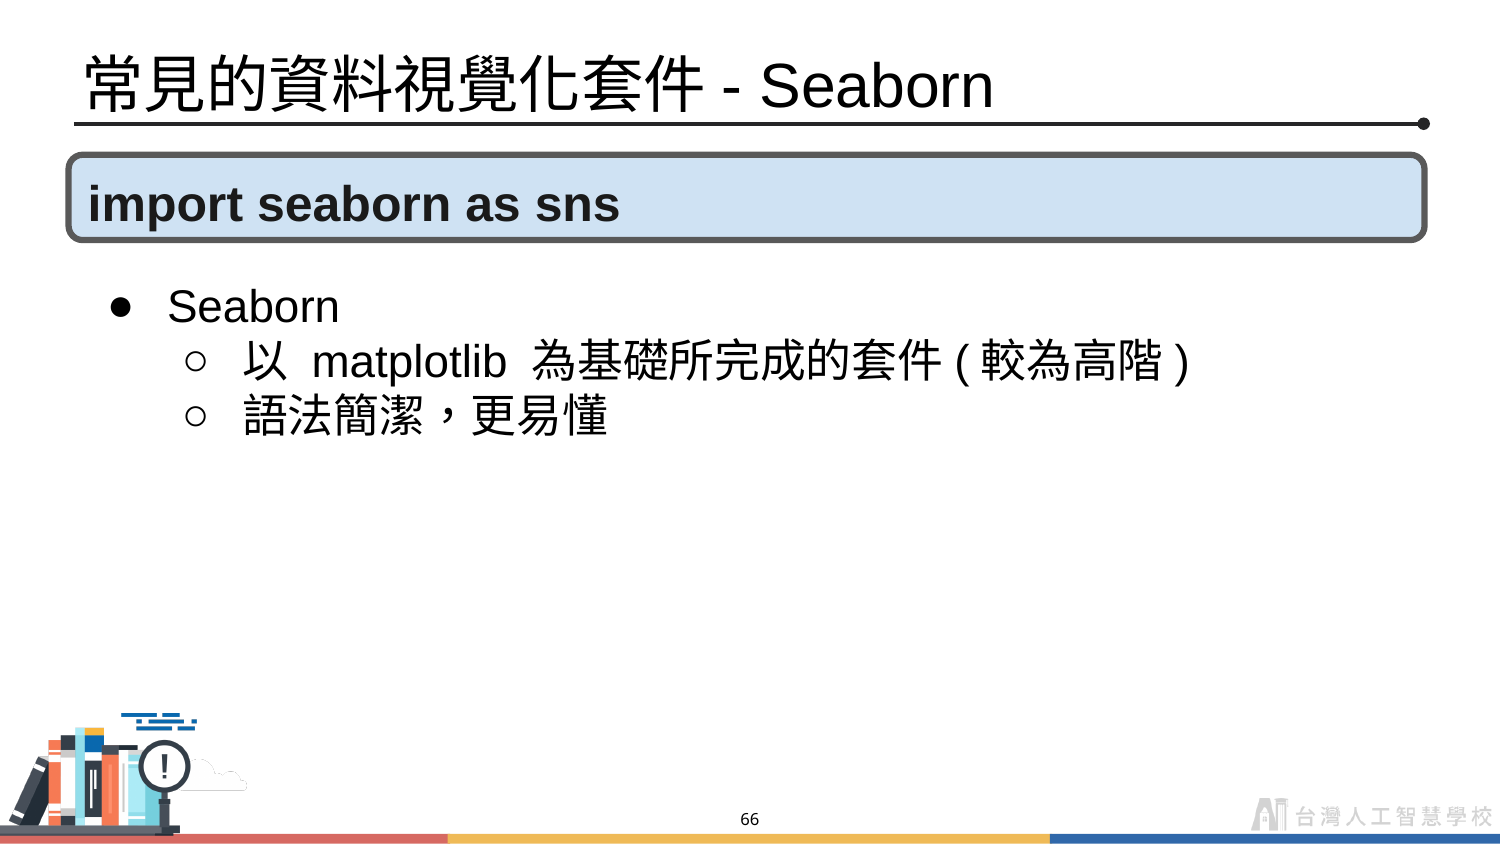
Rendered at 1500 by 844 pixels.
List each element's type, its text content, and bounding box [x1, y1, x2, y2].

slide_number ‹#› [729, 804, 771, 834]
text_box Seaborn 以 matplotlib 為基礎所完成的套件(較為高階) 語法簡潔，更易懂 [77, 261, 1317, 607]
picture [0, 713, 247, 836]
title 常見的資料視覺化套件- Seaborn [77, 35, 1038, 129]
text_box import seaborn as sns [68, 154, 1425, 241]
